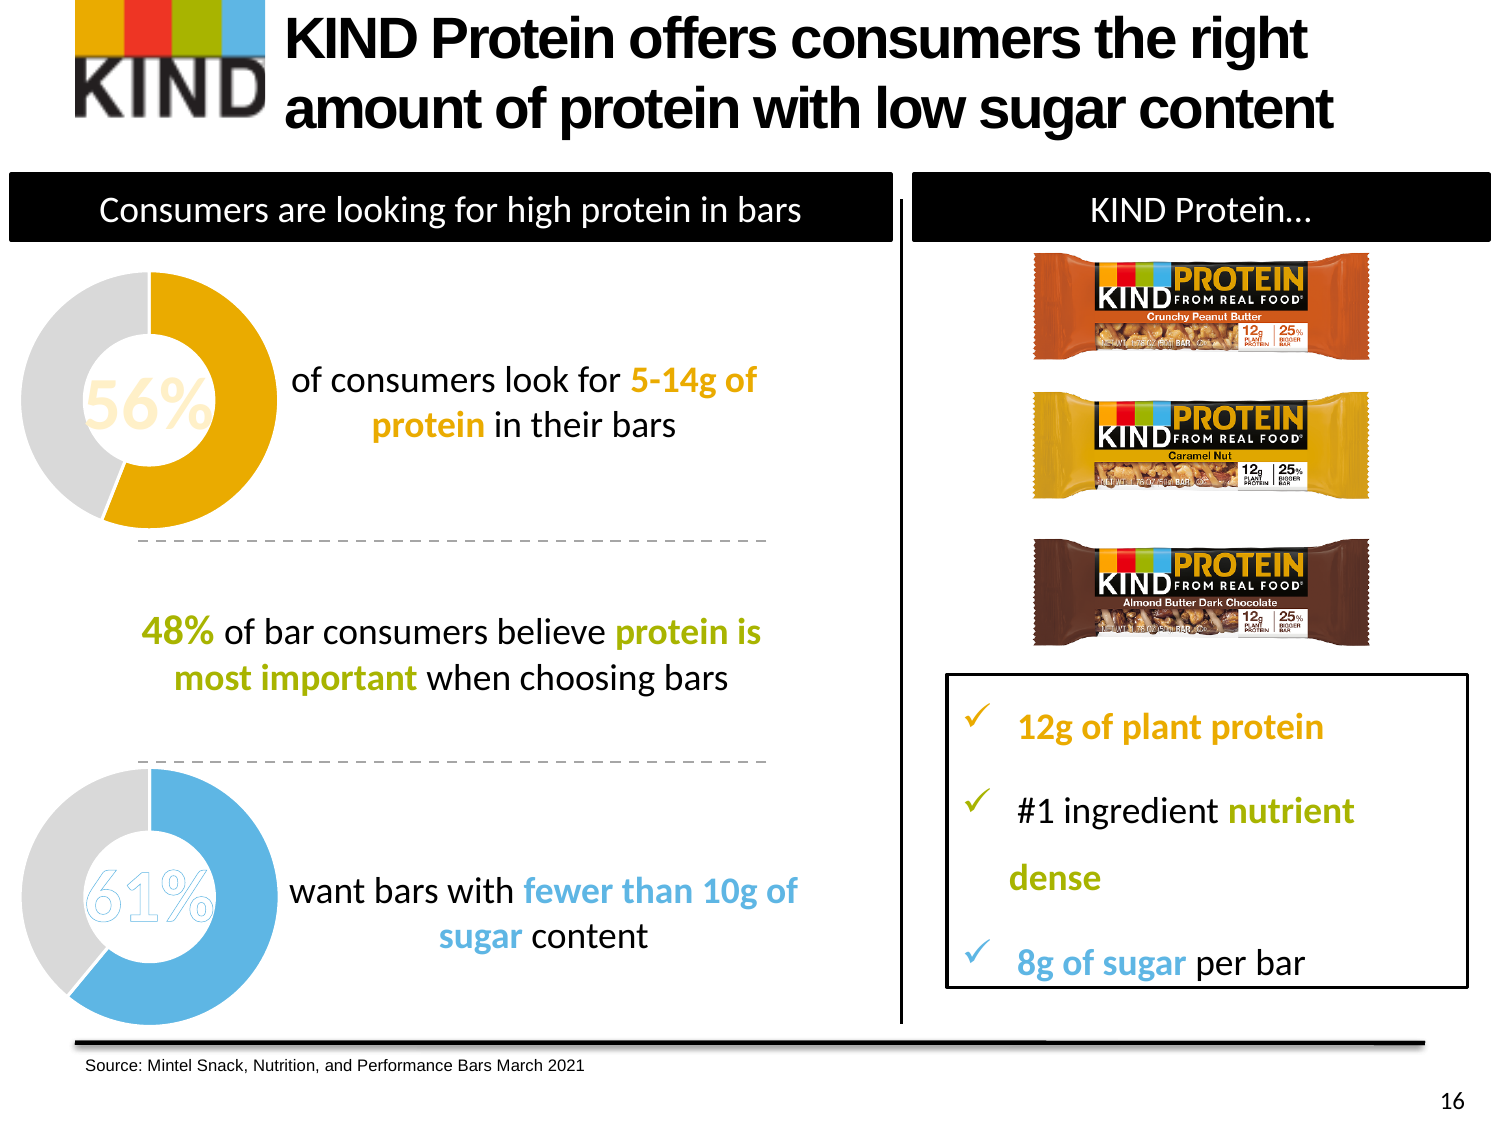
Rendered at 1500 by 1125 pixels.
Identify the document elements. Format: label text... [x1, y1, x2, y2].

text_box want bars with fewer than 10g of sugar content [289, 858, 818, 963]
text_box Source: Mintel Snack, Nutrition, and Performance Bars March 2021 [70, 1047, 1224, 1083]
picture [1017, 235, 1386, 518]
picture [1017, 522, 1386, 666]
text_box of consumers look for 5-14g of protein in their bars [289, 347, 818, 452]
title KIND Protein offers consumers the right amount of protein with low sugar content [284, 0, 1443, 120]
chart [14, 761, 285, 1033]
text_box 16 [1424, 1076, 1500, 1122]
text_box Consumers are looking for high protein in bars [9, 172, 893, 242]
text_box 12g of plant protein #1 ingredient nutrient dense 8g of sugar per bar [945, 672, 1470, 989]
text_box 48% of bar consumers believe protein is most important when choosing bars [108, 595, 796, 706]
text_box KIND Protein… [912, 172, 1491, 242]
chart [13, 265, 285, 536]
